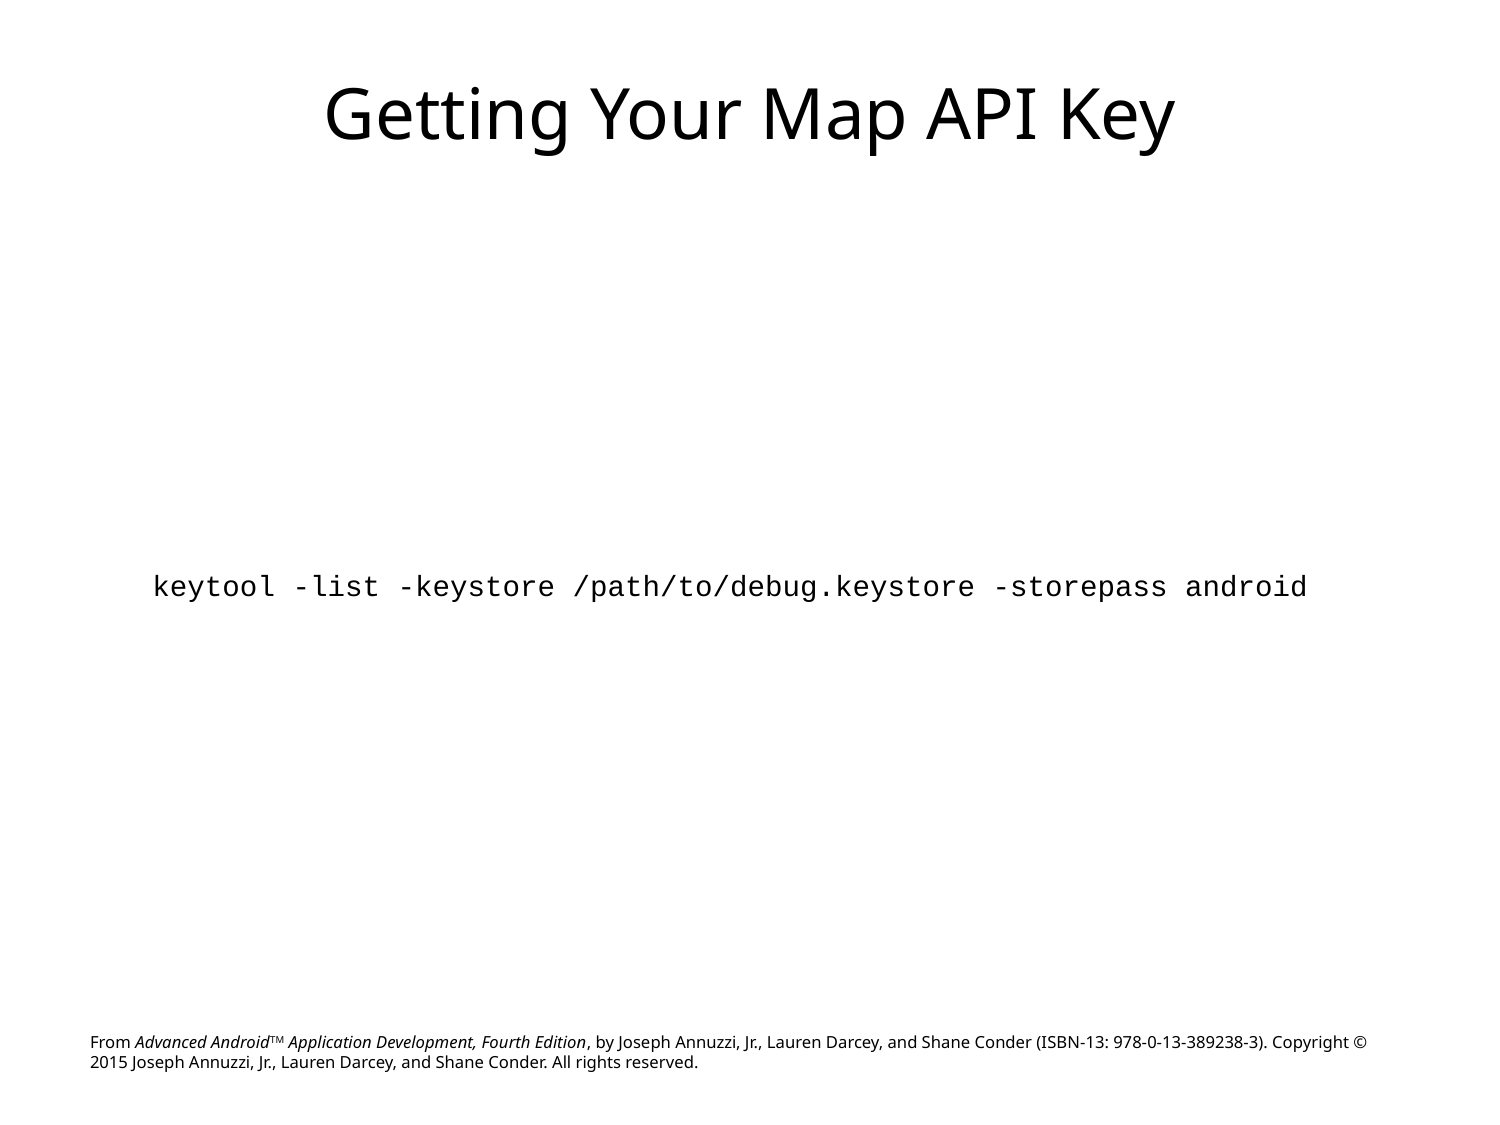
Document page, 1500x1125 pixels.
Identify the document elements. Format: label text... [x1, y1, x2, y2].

footer From Advanced AndroidTM Application Development, Fourth Edition, by Joseph Annuzzi, Jr., Lauren Darcey, and Shane Conder (ISBN-13: 978-0-13-389238-3). Copyright © 2015 Joseph Annuzzi, Jr., Lauren Darcey, and Shane Conder. All rights reserved. [74, 1024, 1426, 1103]
list keytool -list -keystore /path/to/debug.keystore -storepass android [75, 212, 1425, 1005]
title Getting Your Map API Key [75, 45, 1425, 188]
